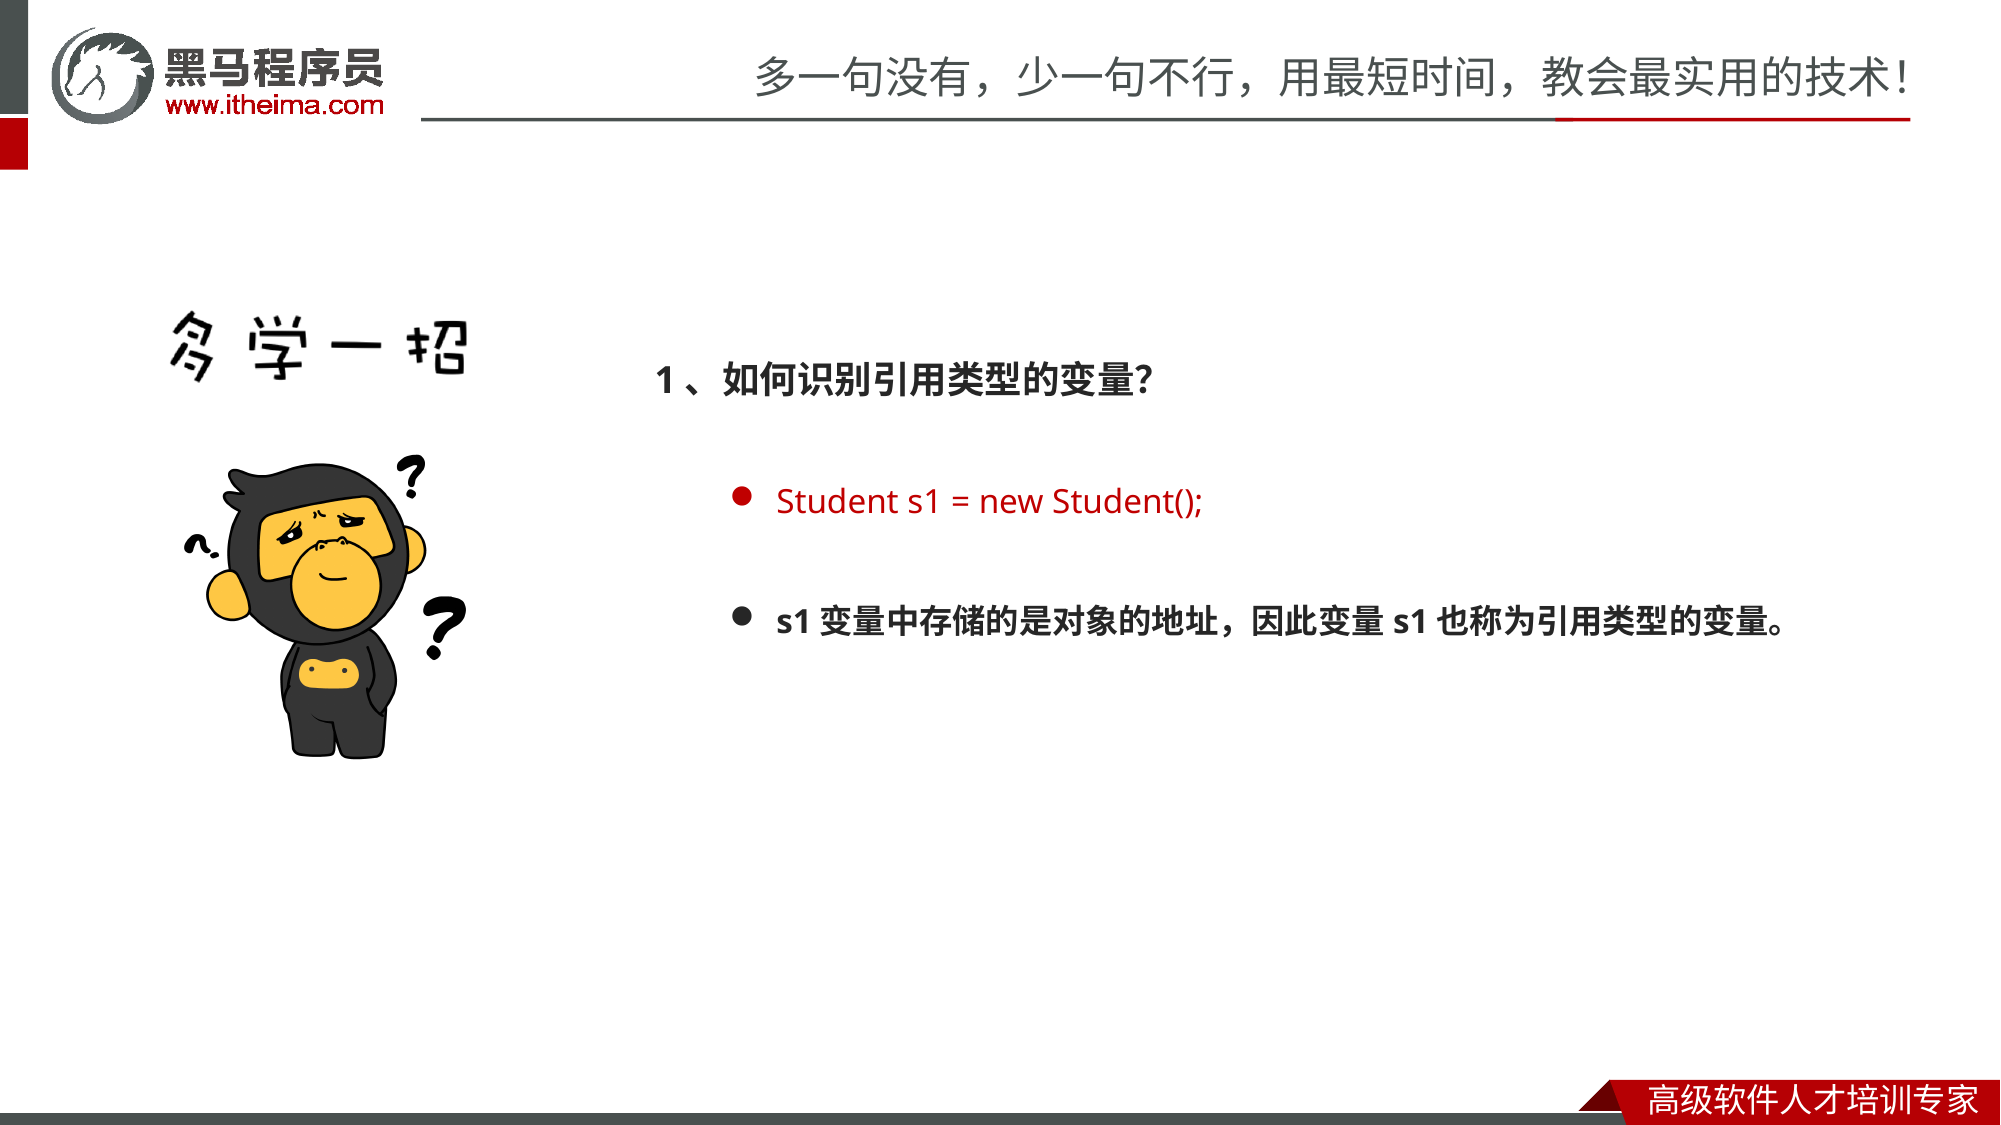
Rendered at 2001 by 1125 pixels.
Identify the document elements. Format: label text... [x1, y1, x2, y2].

text_box 1、如何识别引用类型的变量？ Student s1 = new Student(); s1变量中存储的是对象的地址，因此变量s1也称为引用类型的变量。 [639, 258, 1933, 648]
picture [50, 26, 384, 125]
picture [161, 444, 483, 766]
picture [148, 296, 483, 394]
